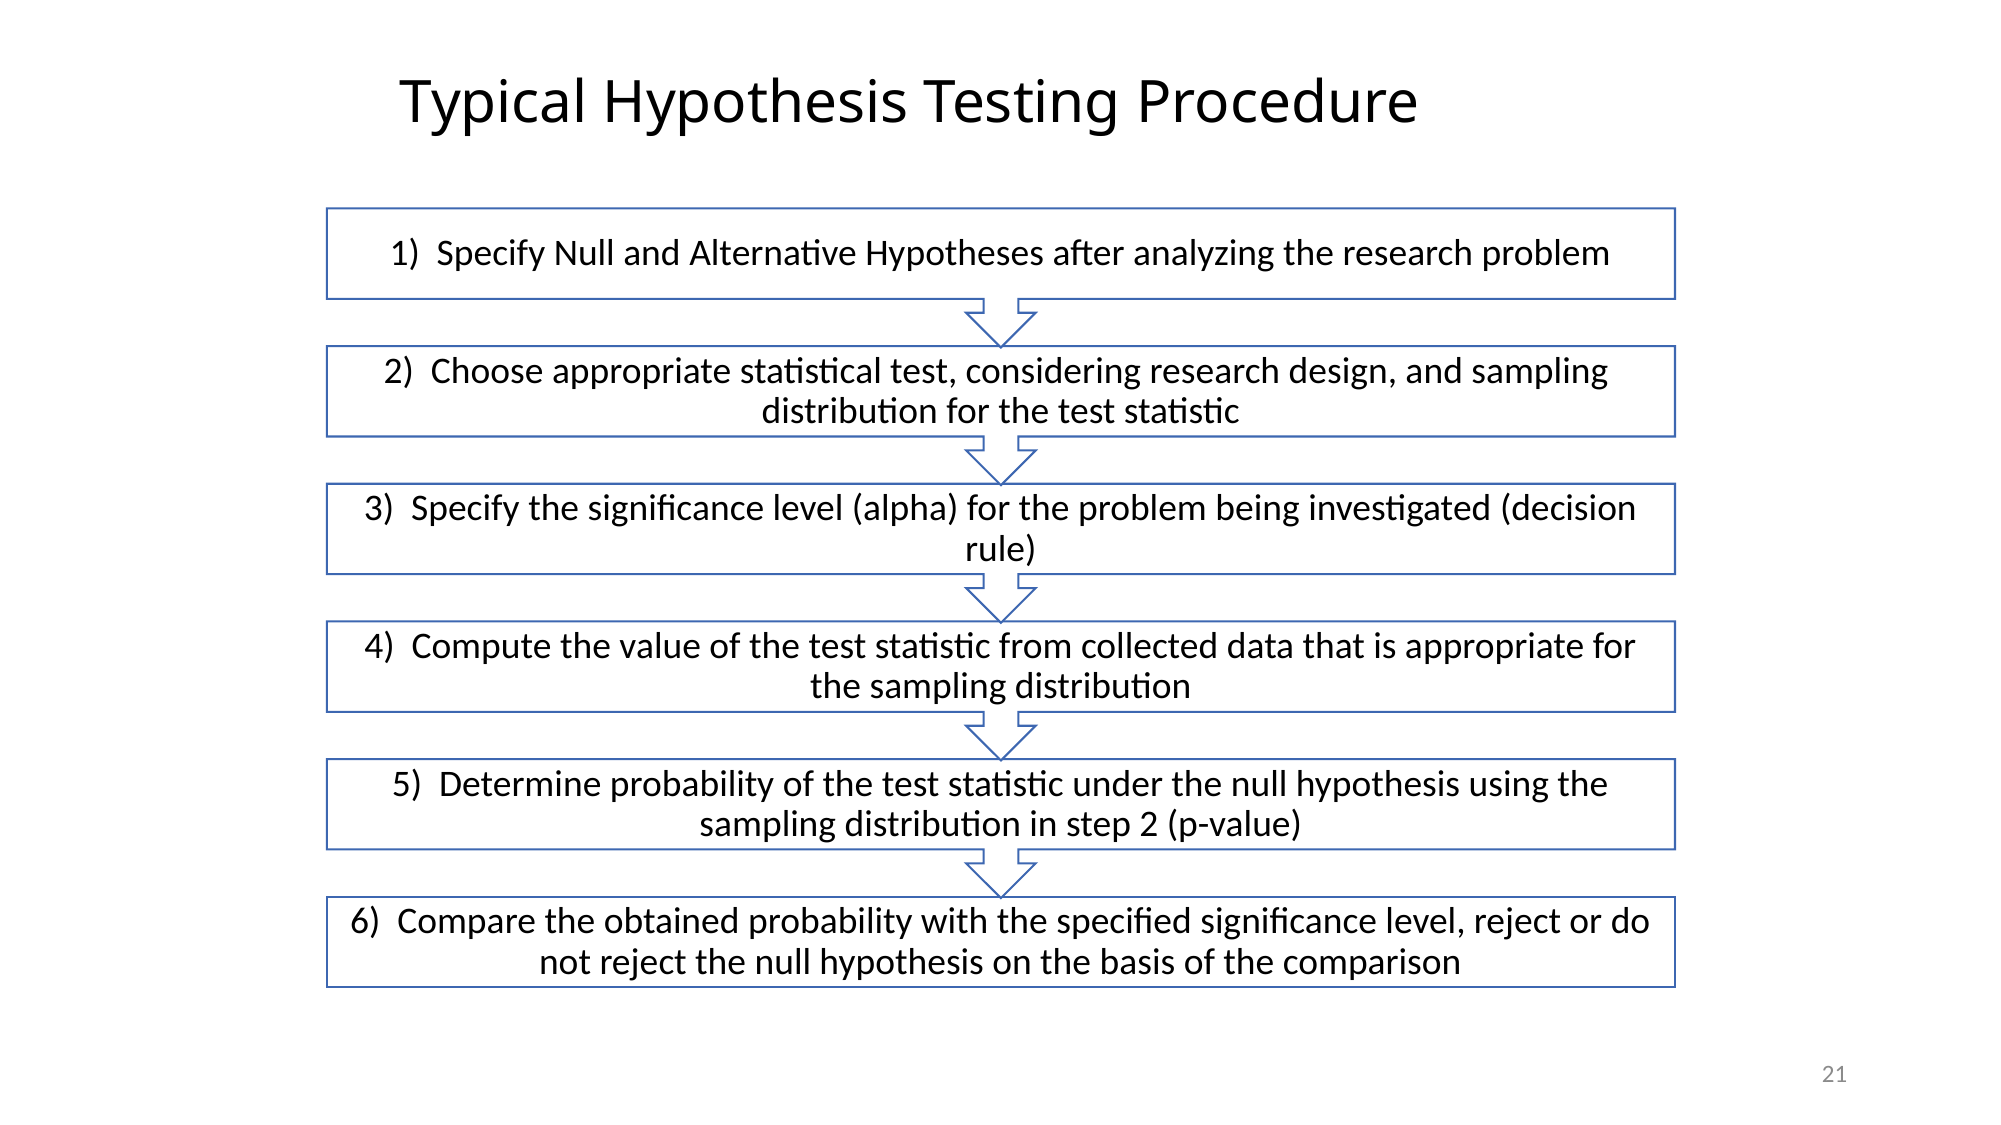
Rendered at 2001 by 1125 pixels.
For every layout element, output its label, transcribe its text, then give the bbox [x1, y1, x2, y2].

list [326, 207, 1675, 988]
slide_number 21 [1412, 1042, 1863, 1103]
title Typical Hypothesis Testing Procedure [384, 47, 1623, 161]
